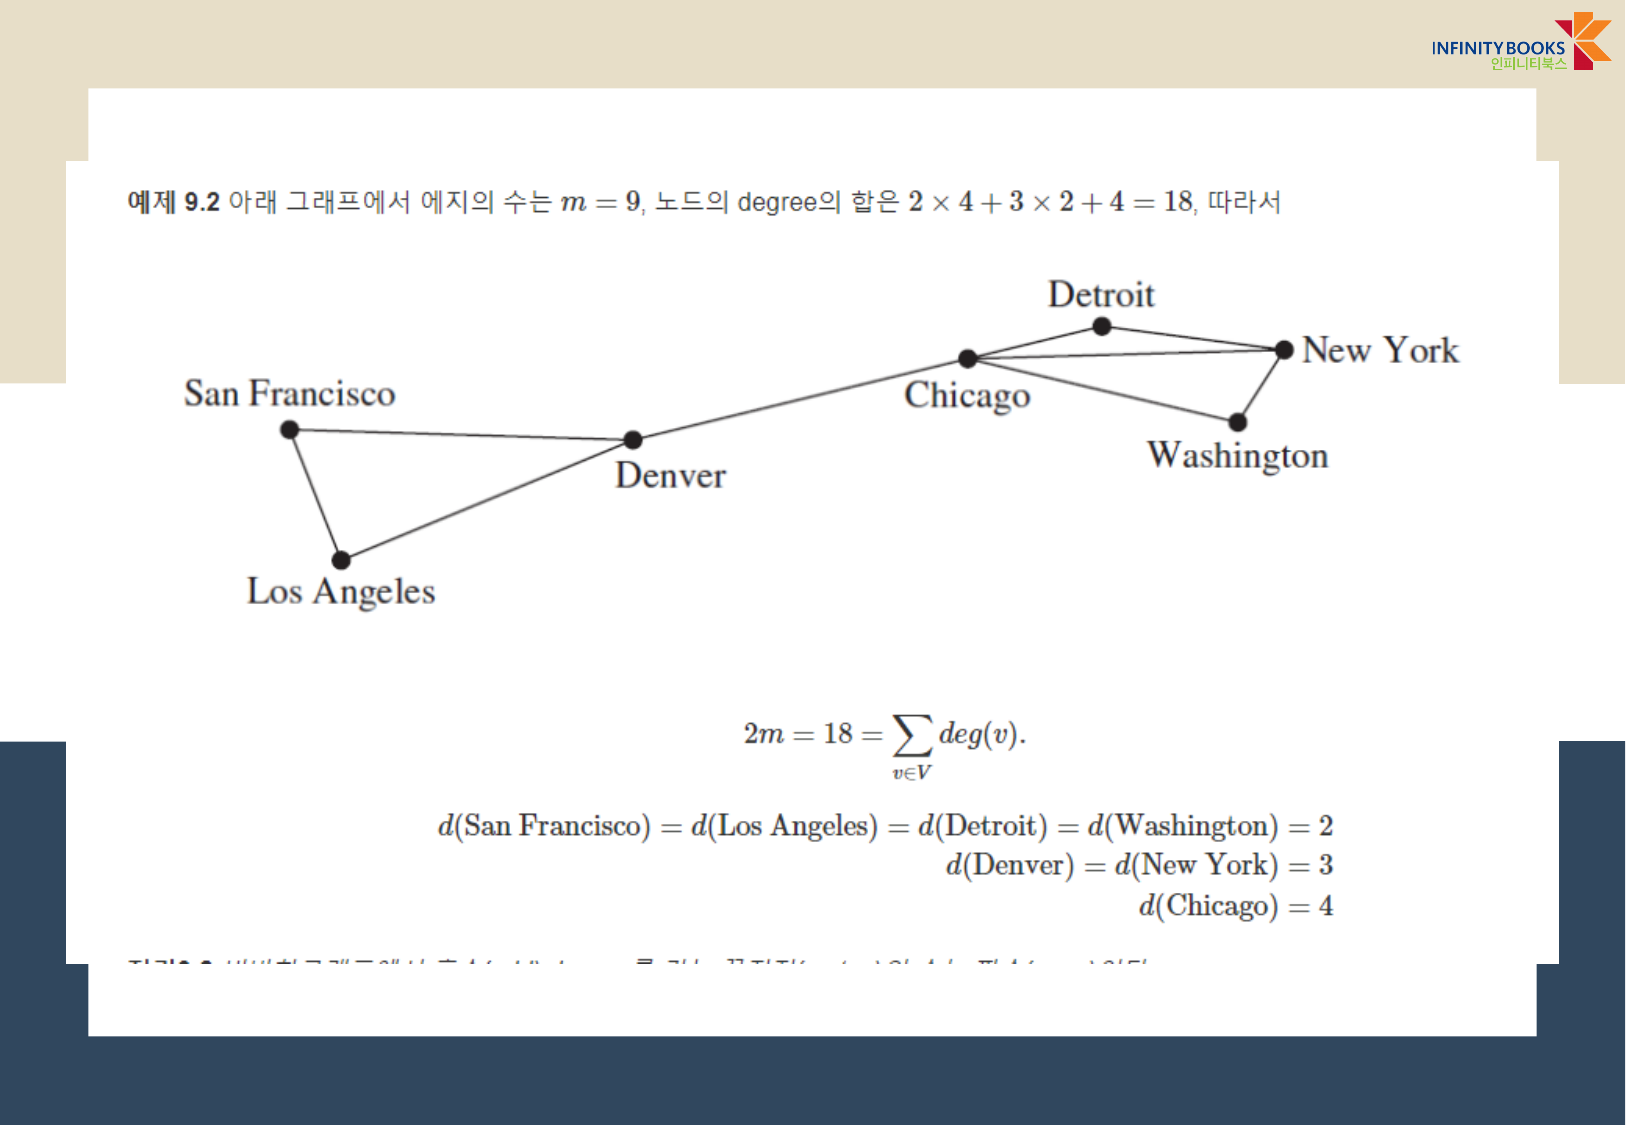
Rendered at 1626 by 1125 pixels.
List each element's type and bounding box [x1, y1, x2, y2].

picture [1433, 12, 1612, 70]
picture [66, 161, 1559, 964]
